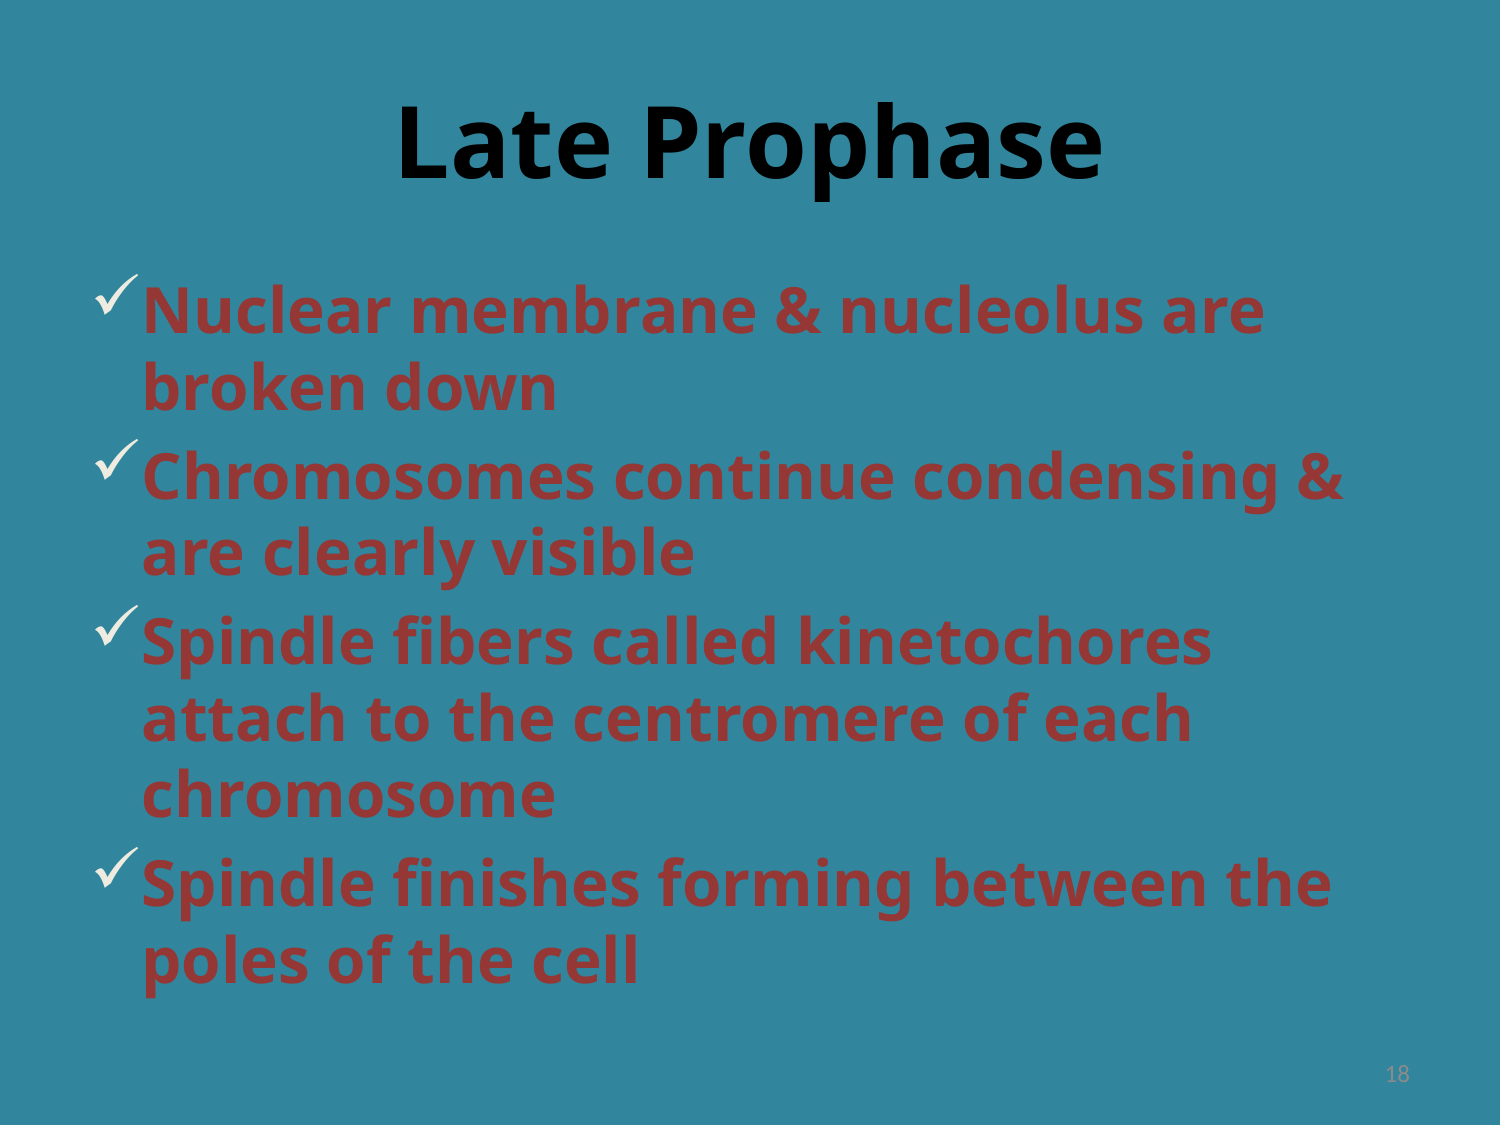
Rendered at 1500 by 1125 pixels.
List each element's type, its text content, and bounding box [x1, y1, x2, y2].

slide_number 18 [1074, 1042, 1425, 1103]
title Late Prophase [75, 45, 1425, 233]
list Nuclear membrane & nucleolus are broken down Chromosomes continue condensing & are clearly visible Spindle fibers called kinetochores attach to the centromere of each chromosome Spindle finishes forming between the poles of the cell [75, 262, 1425, 1005]
